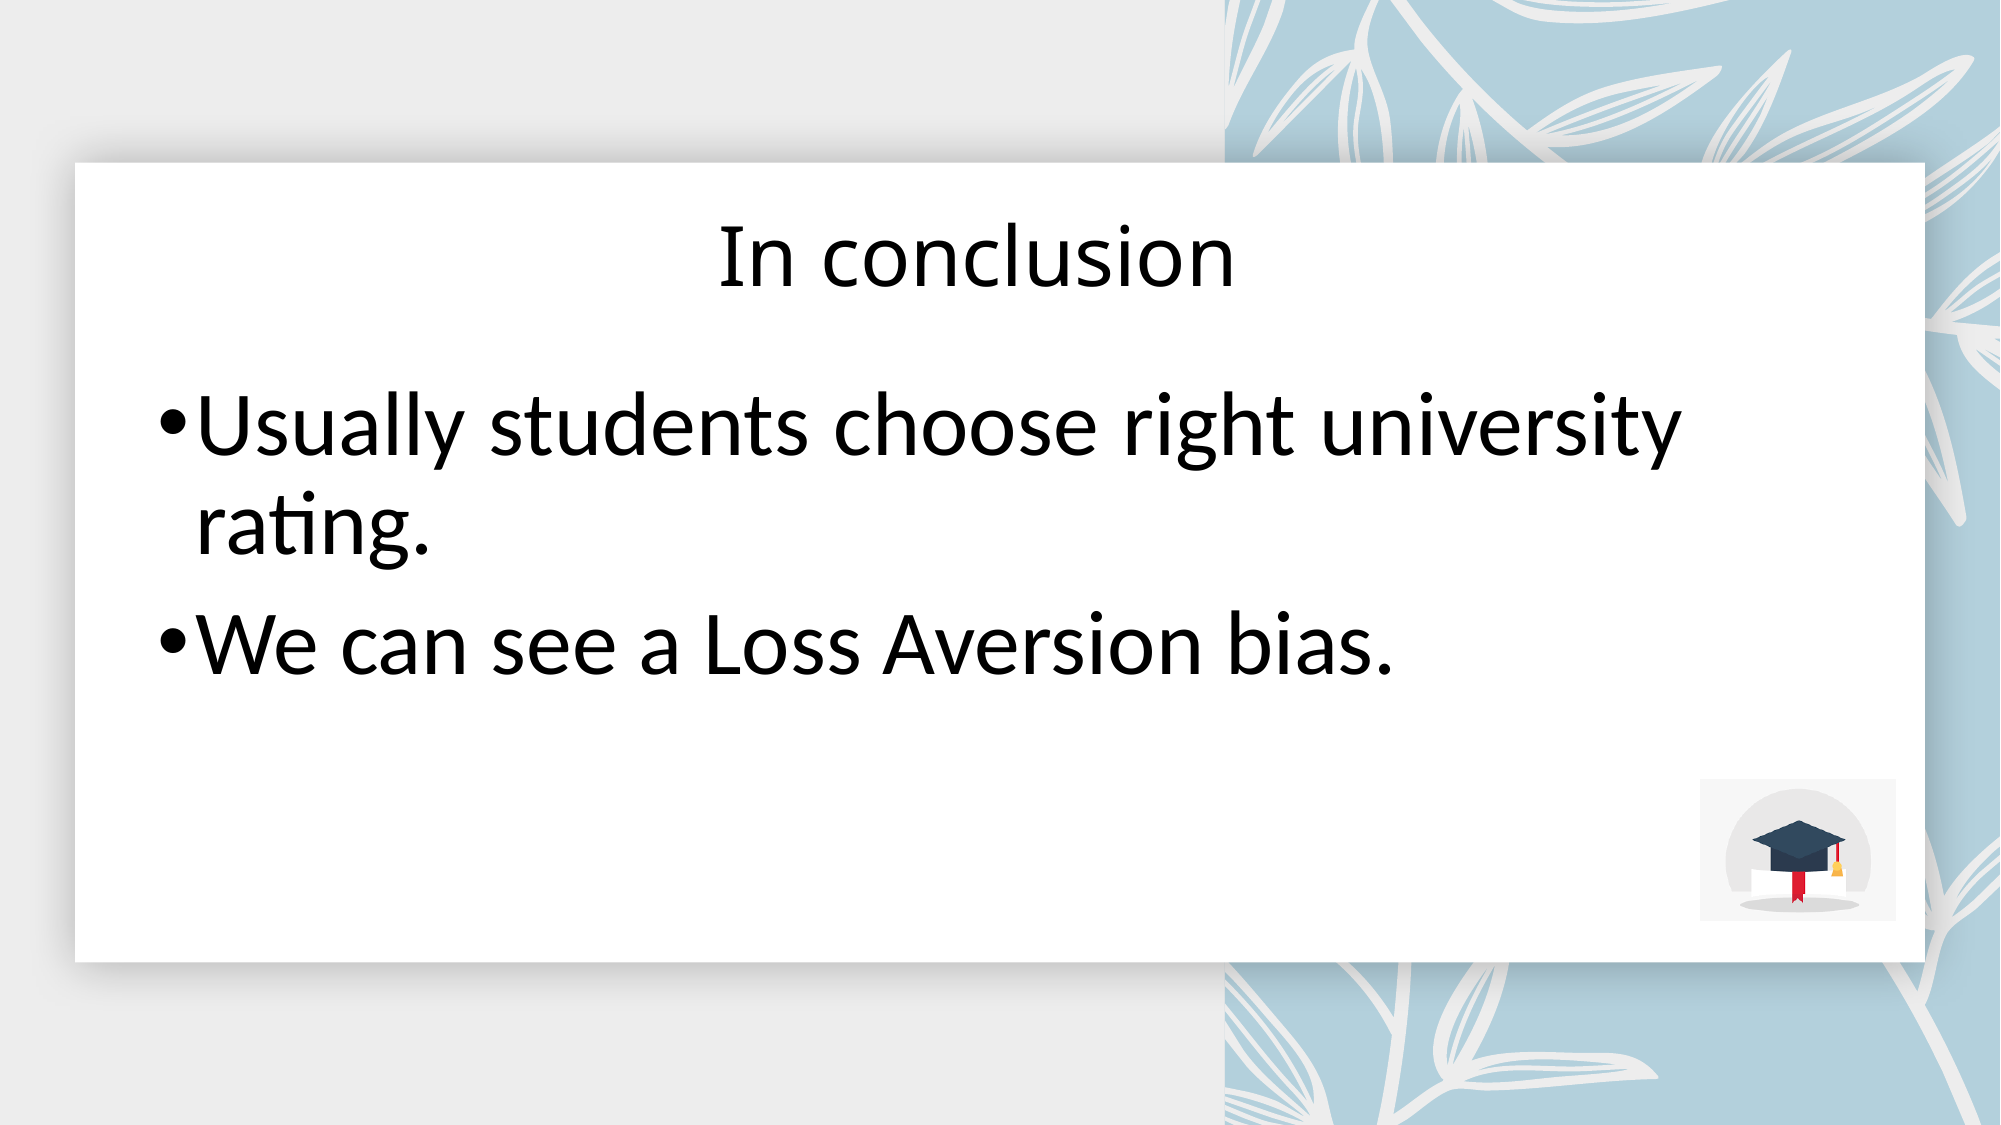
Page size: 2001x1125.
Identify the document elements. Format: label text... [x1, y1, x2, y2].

picture [1699, 779, 1896, 921]
text_box [0, 0, 1224, 1125]
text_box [1224, 0, 2000, 1125]
title In conclusion [114, 206, 1224, 332]
list Usually students choose right university rating. We can see a Loss Aversion bias. [142, 369, 1224, 850]
text_box [74, 161, 1224, 964]
